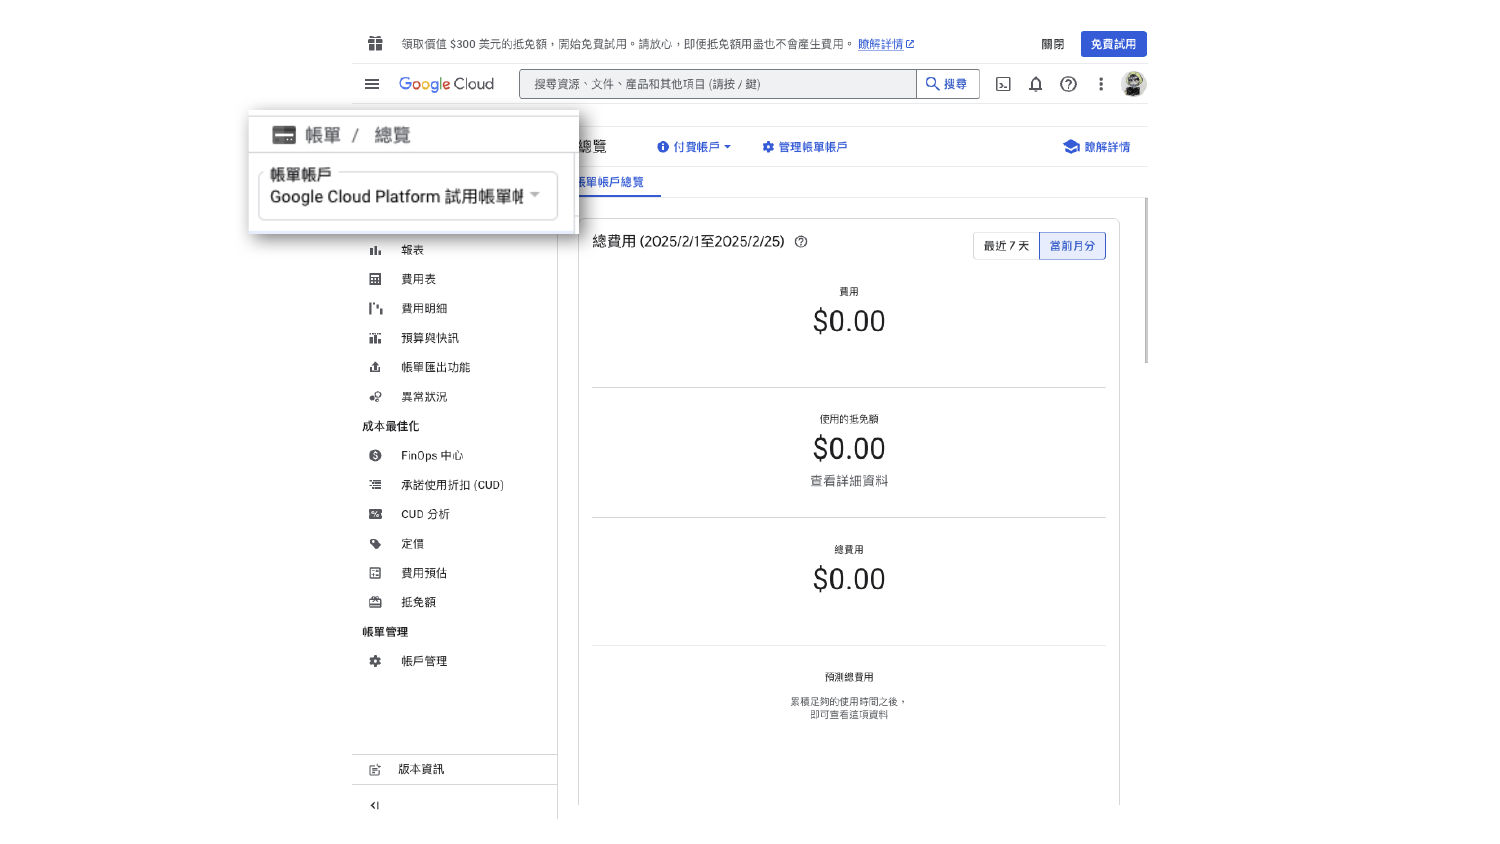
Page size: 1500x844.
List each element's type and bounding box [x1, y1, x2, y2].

picture [248, 24, 1148, 819]
